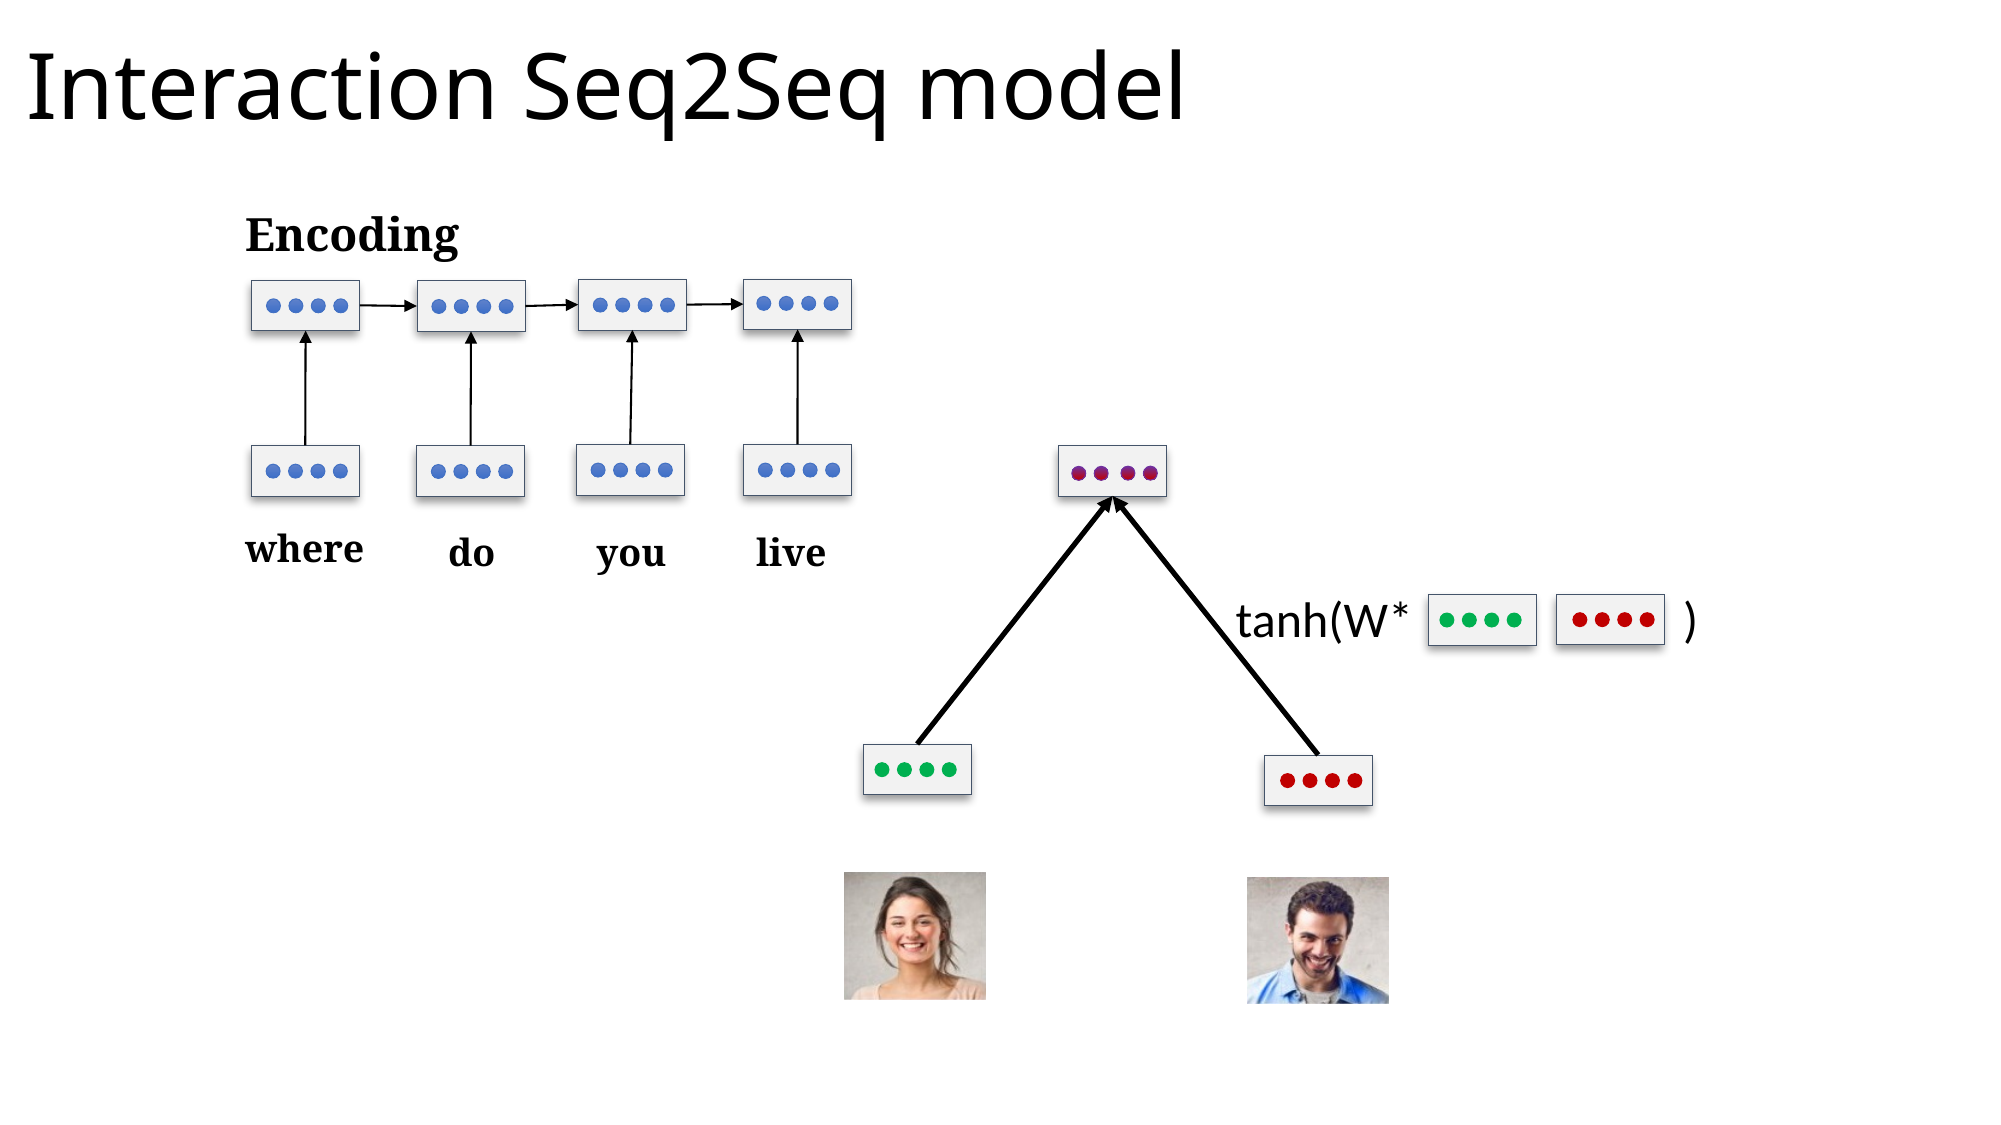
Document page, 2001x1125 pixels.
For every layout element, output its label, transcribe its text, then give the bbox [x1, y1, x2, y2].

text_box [1112, 495, 1319, 755]
text_box [919, 762, 935, 778]
text_box [1093, 465, 1109, 481]
text_box Encoding [230, 198, 474, 268]
text_box tanh(W* ) [1319, 580, 1753, 655]
text_box where [230, 517, 380, 578]
text_box [575, 443, 685, 496]
text_box [874, 762, 890, 778]
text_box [917, 495, 1112, 744]
text_box live [741, 521, 842, 582]
text_box [250, 444, 360, 497]
text_box [1057, 444, 1168, 495]
text_box [742, 443, 853, 496]
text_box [431, 464, 513, 479]
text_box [266, 298, 348, 313]
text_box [431, 299, 514, 314]
picture [844, 872, 986, 1000]
text_box [1439, 612, 1455, 628]
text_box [593, 298, 675, 313]
text_box [415, 445, 526, 497]
text_box [1071, 465, 1087, 481]
text_box [1142, 465, 1158, 481]
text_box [756, 296, 839, 311]
text_box [941, 762, 957, 778]
text_box [896, 762, 912, 778]
picture [1247, 877, 1389, 1004]
text_box [1506, 612, 1522, 628]
text_box [1461, 612, 1477, 628]
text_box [591, 463, 673, 478]
text_box [742, 278, 853, 330]
text_box [1484, 612, 1500, 628]
text_box [250, 279, 361, 332]
text_box you [581, 521, 682, 582]
text_box [416, 280, 526, 332]
text_box do [433, 521, 511, 582]
text_box [862, 743, 972, 795]
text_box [1263, 754, 1373, 806]
text_box [1120, 465, 1136, 481]
text_box [577, 278, 688, 331]
text_box Interaction Seq2Seq model [11, 15, 1445, 263]
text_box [758, 463, 840, 478]
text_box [1556, 594, 1665, 645]
text_box [1427, 593, 1537, 646]
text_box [266, 464, 348, 479]
